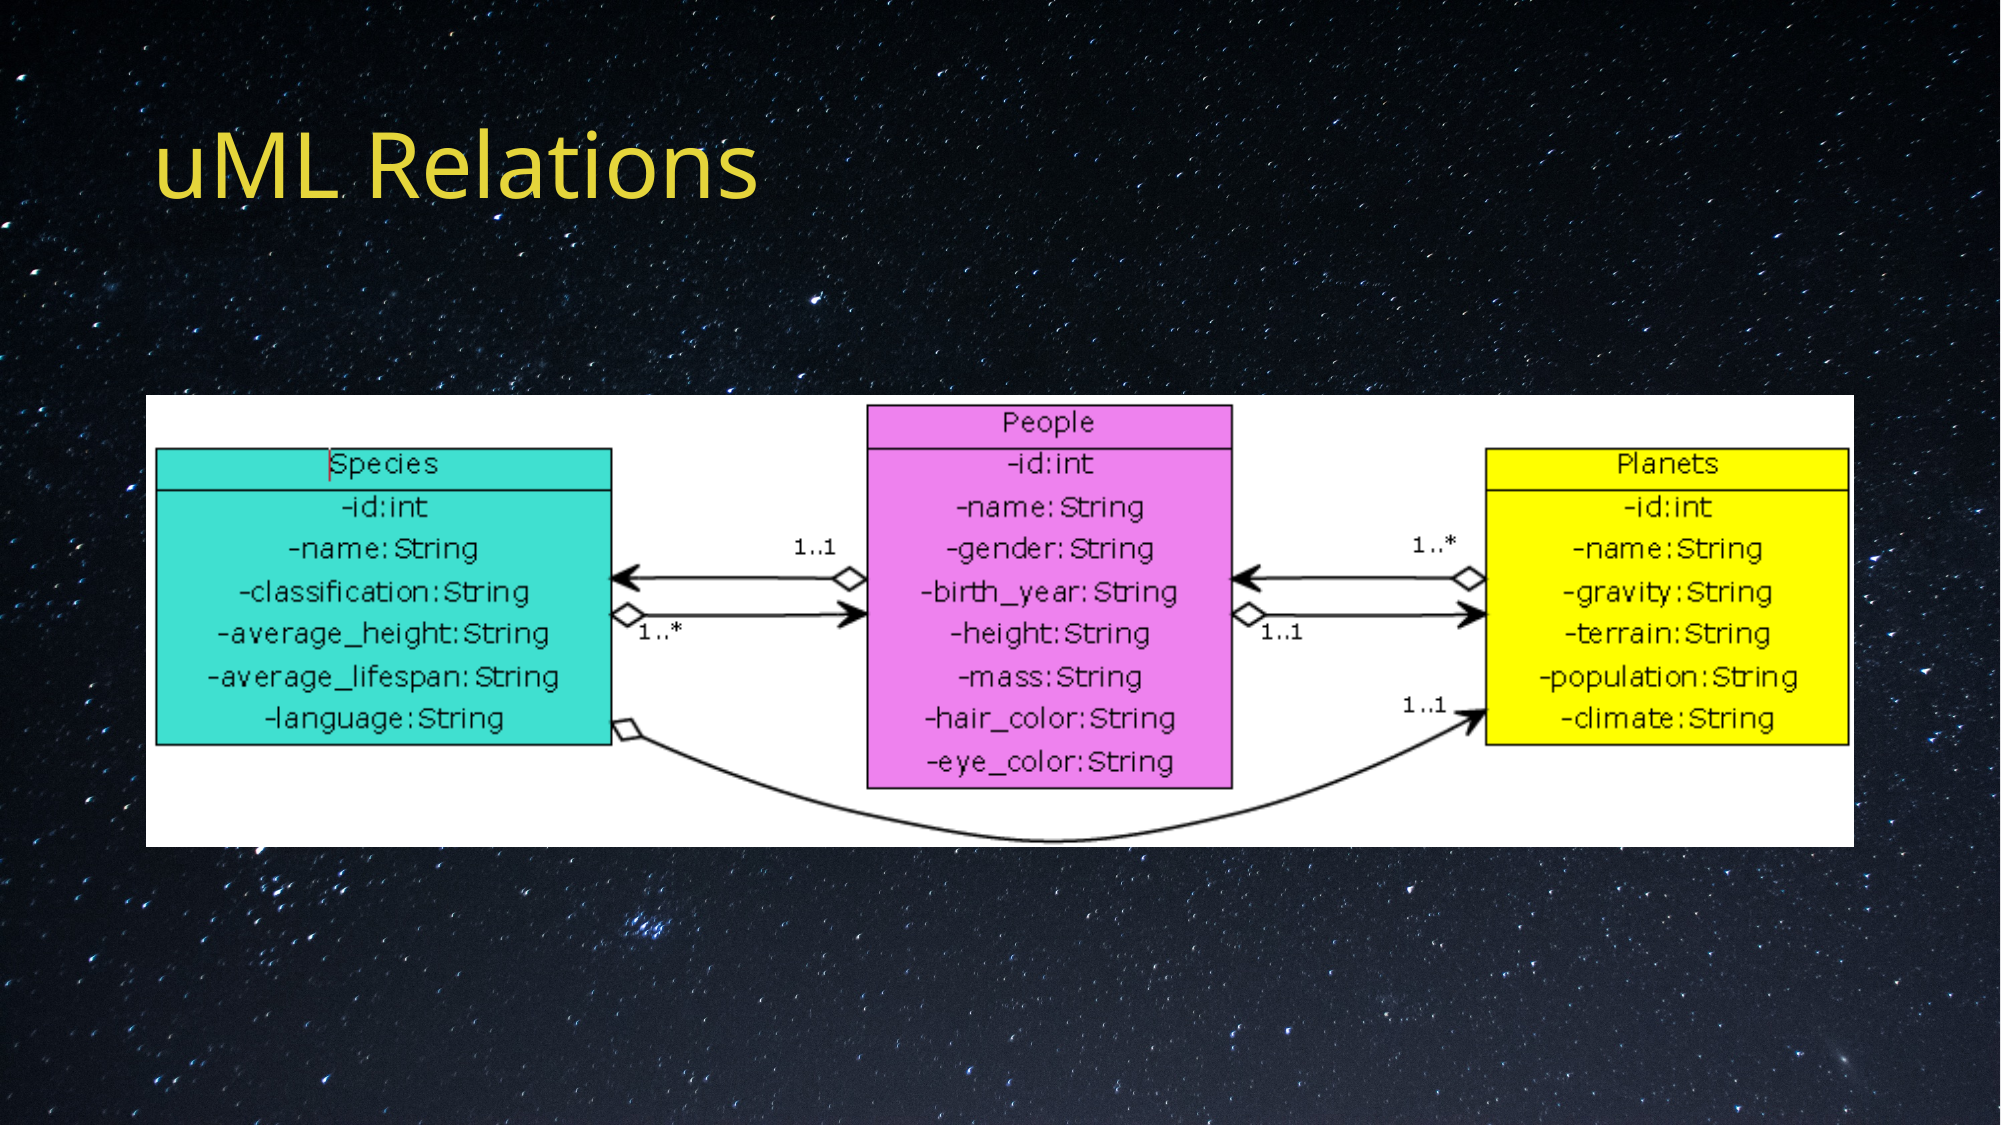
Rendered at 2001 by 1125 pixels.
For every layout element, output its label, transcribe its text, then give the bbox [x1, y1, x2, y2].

title uML Relations [137, 59, 1863, 278]
picture [0, 0, 2001, 1125]
